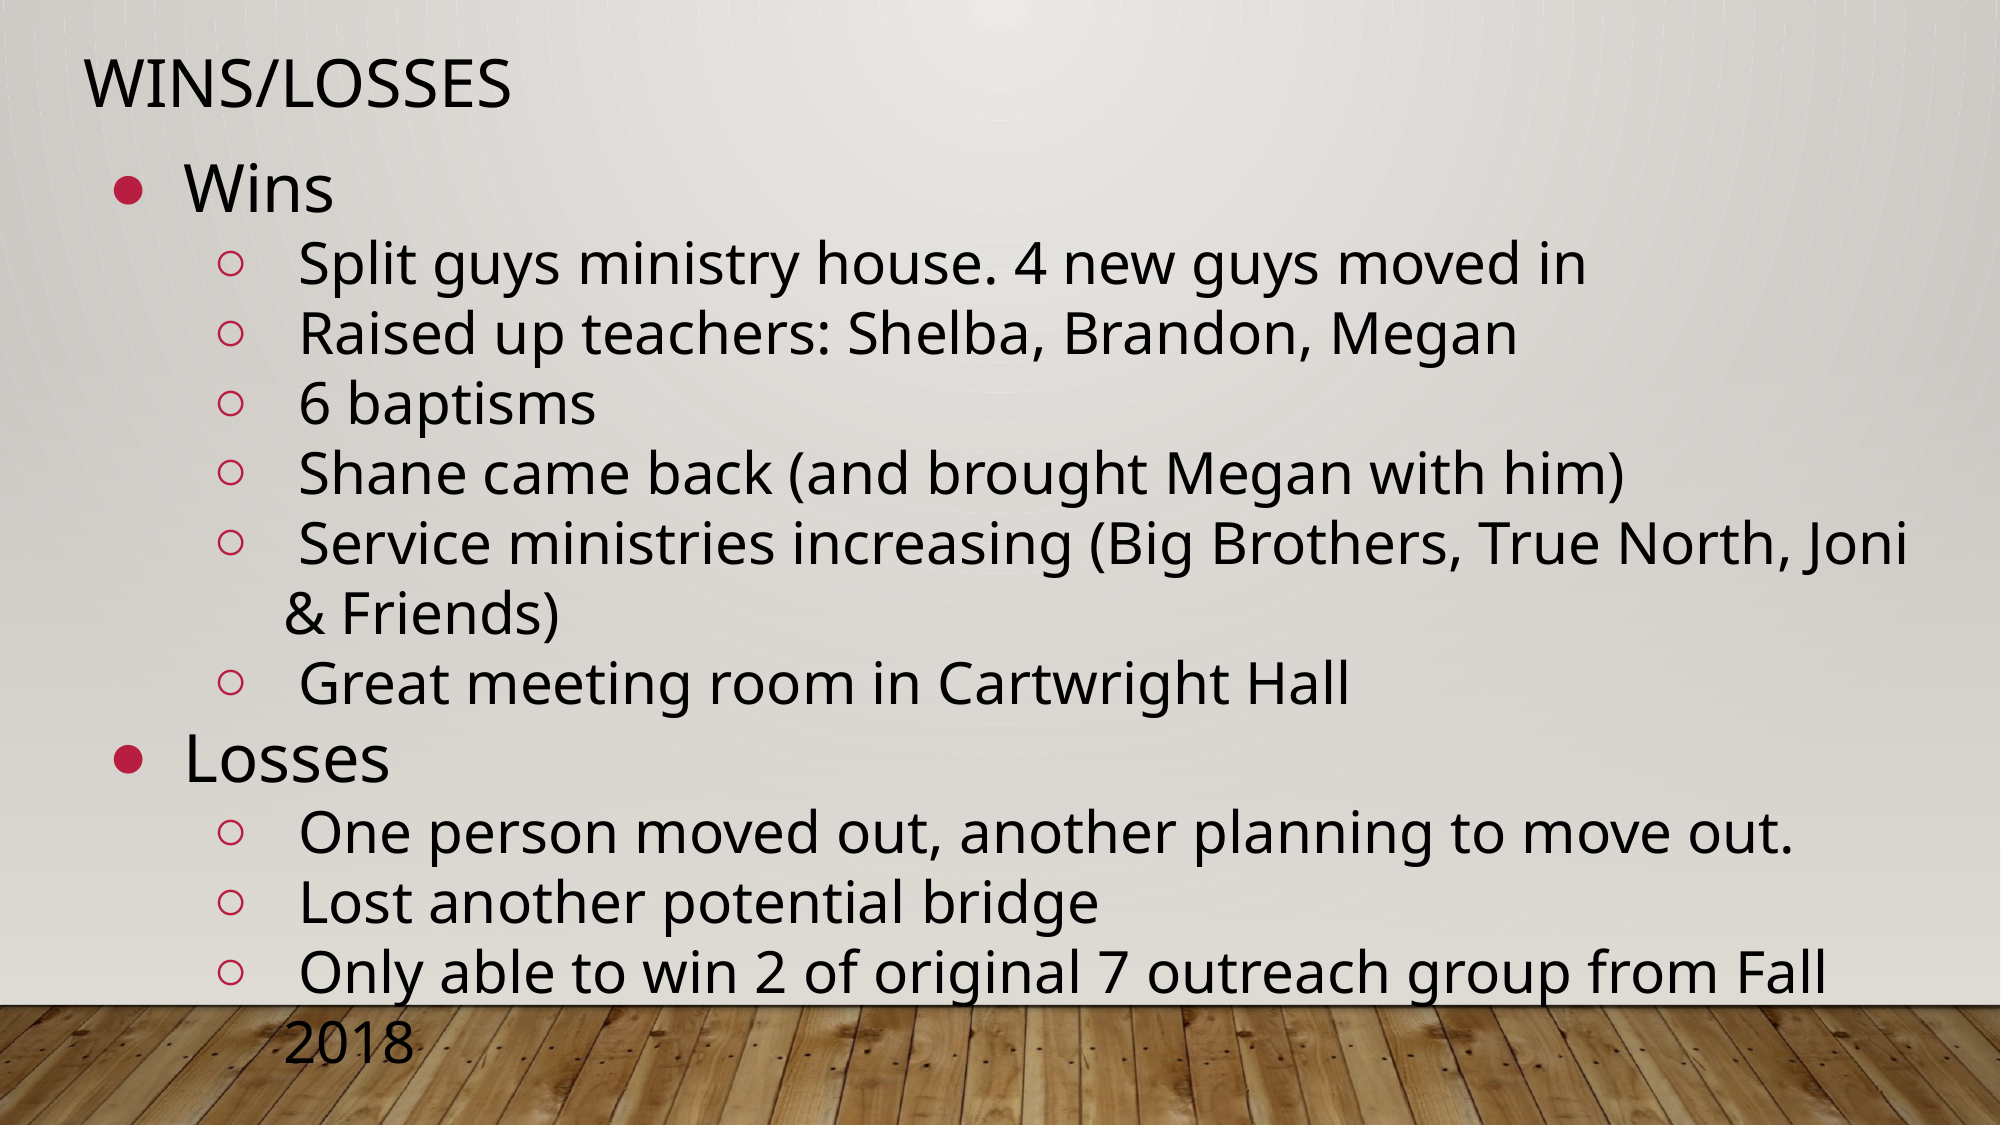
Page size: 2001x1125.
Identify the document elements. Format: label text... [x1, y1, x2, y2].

picture [0, 1005, 2000, 1125]
list Wins Split guys ministry house. 4 new guys moved in Raised up teachers: Shelba, Brandon, Megan 6 baptisms Shane came back (and brought Megan with him) Service ministries increasing (Big Brothers, True North, Joni & Friends) Great meeting room in Cartwright Hall Losses One person moved out, another planning to move out. Lost another potential bridge Only able to win 2 of original 7 outreach group from Fall 2018 [68, 130, 1932, 928]
title Wins/Losses [68, 35, 1932, 130]
